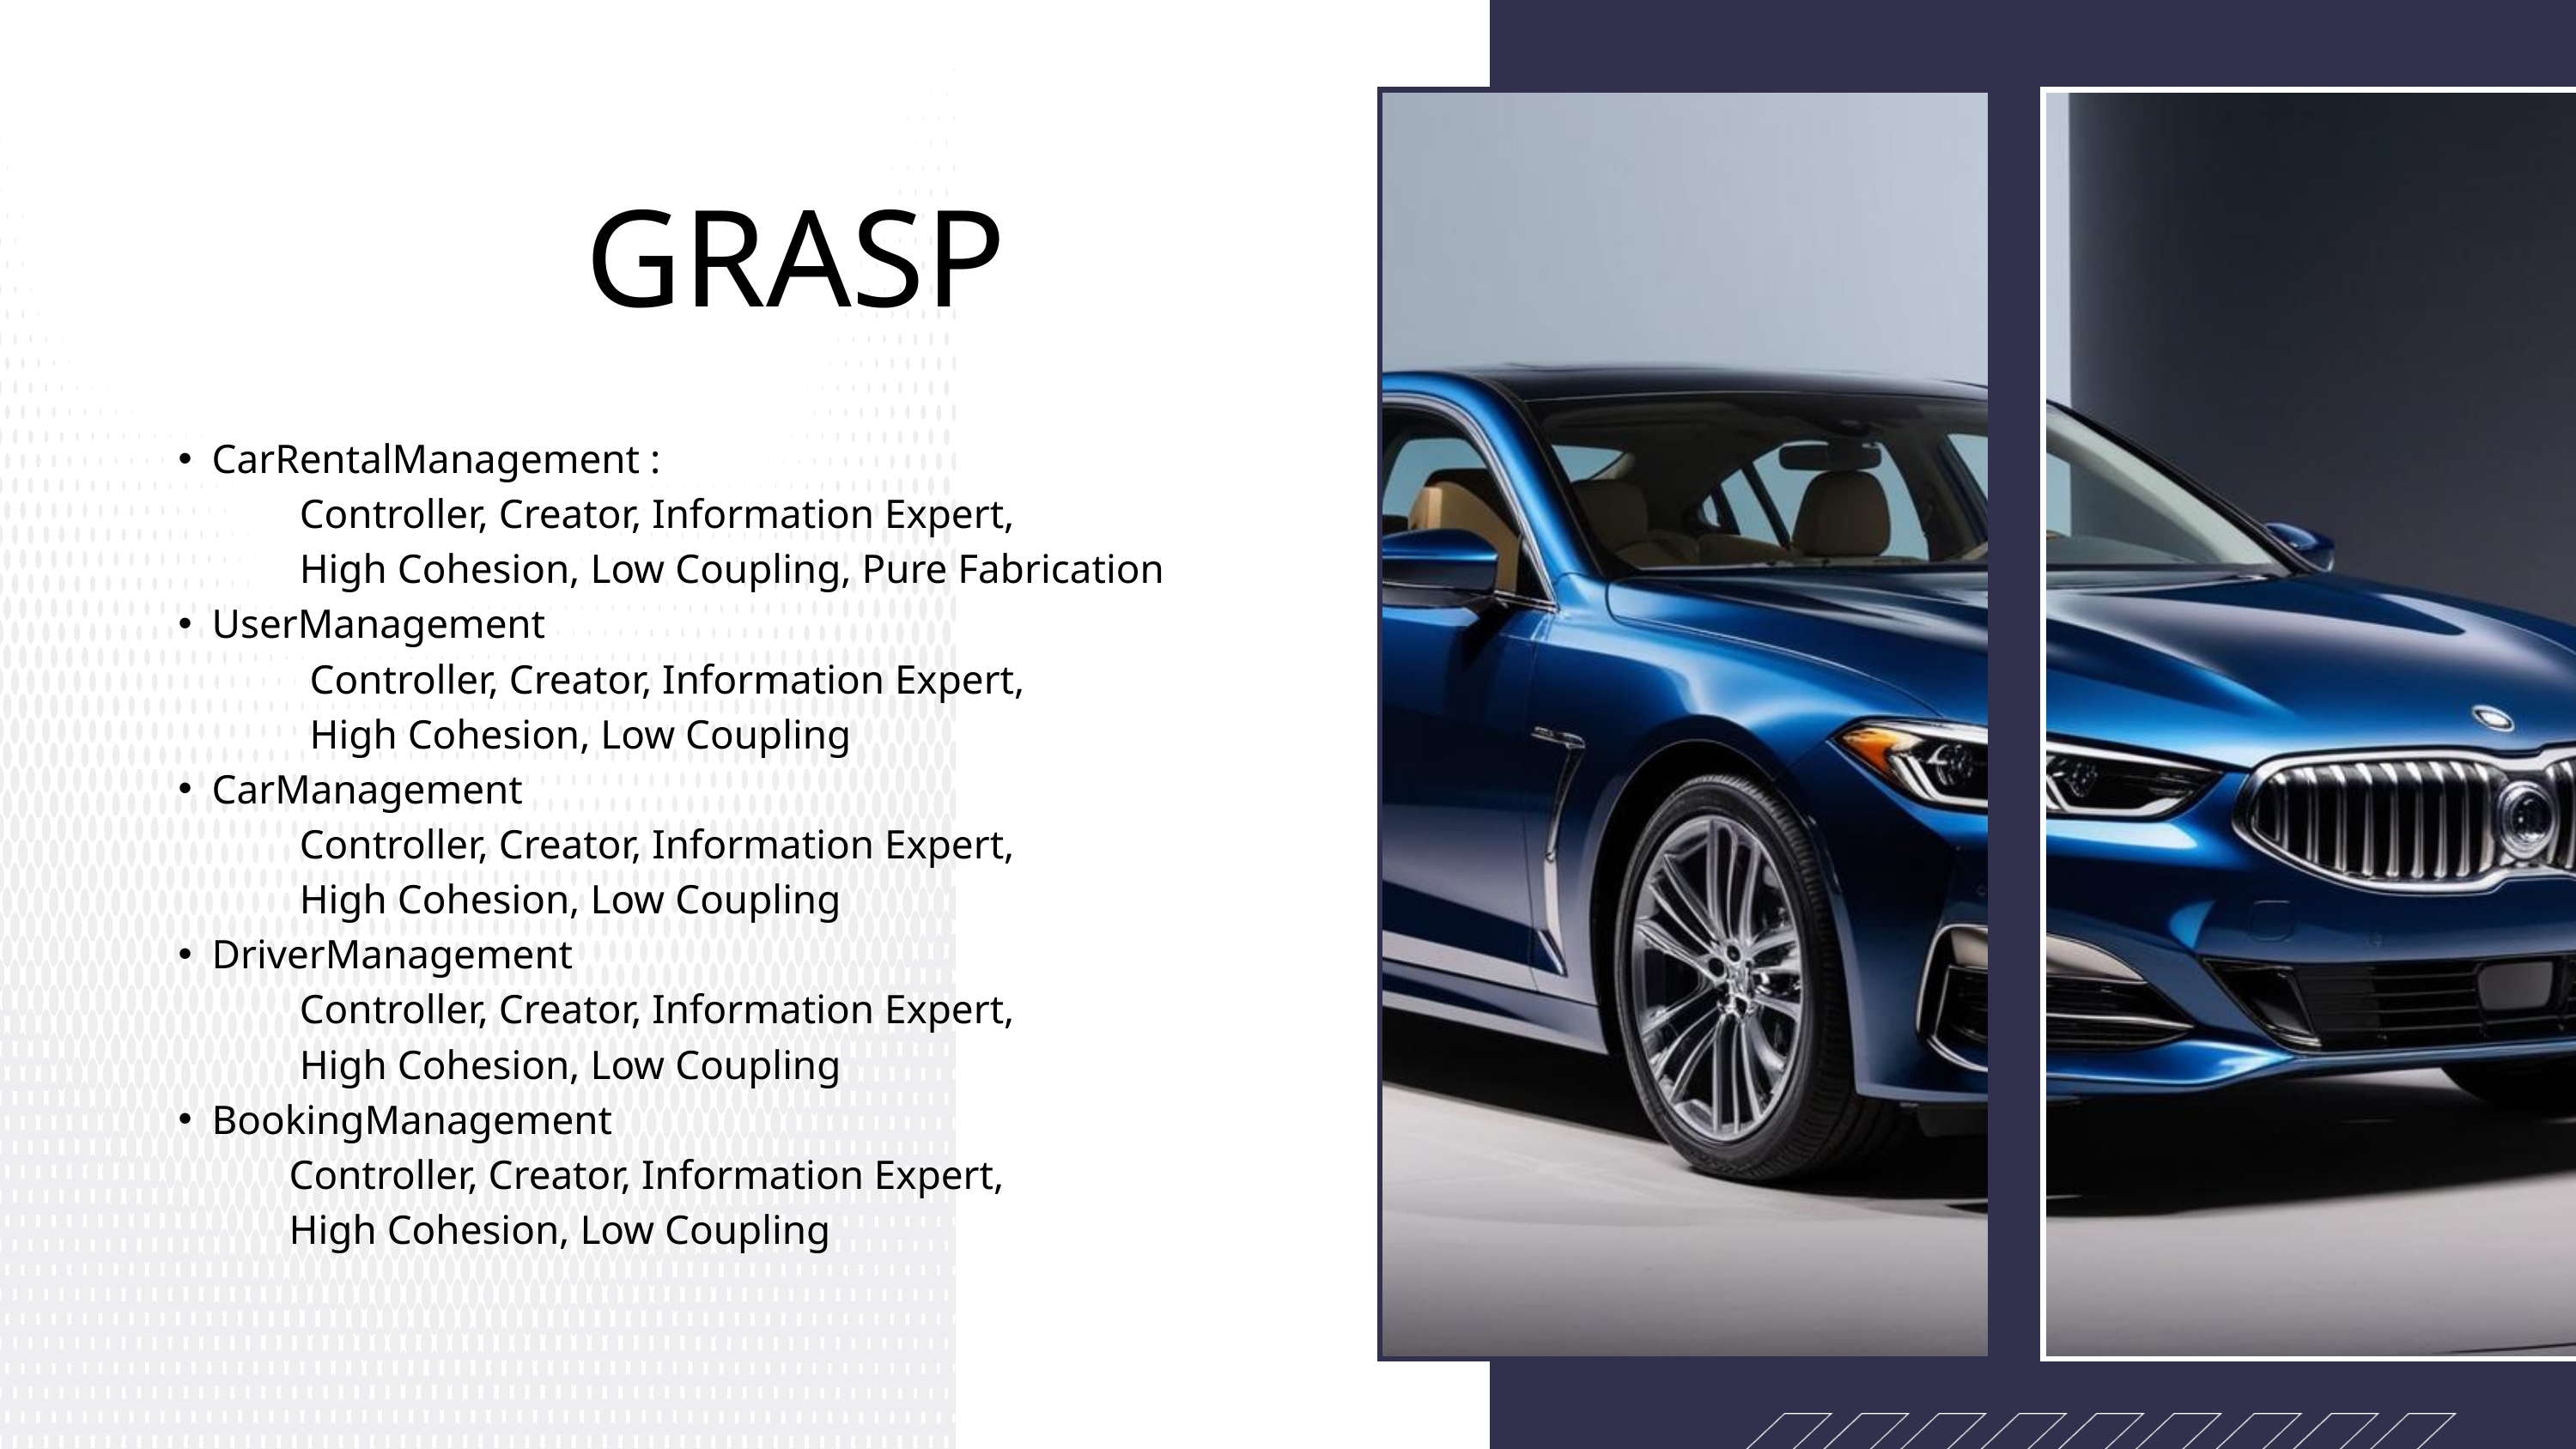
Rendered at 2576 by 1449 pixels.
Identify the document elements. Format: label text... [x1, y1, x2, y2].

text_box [1490, 0, 2576, 1449]
text_box CarRentalManagement : Controller, Creator, Information Expert, High Cohesion, Low Coupling, Pure Fabrication UserManagement Controller, Creator, Information Expert, High Cohesion, Low Coupling CarManagement Controller, Creator, Information Expert, High Cohesion, Low Coupling DriverManagement Controller, Creator, Information Expert, High Cohesion, Low Coupling BookingManagement Controller, Creator, Information Expert, High Cohesion, Low Coupling [144, 426, 1375, 1307]
text_box [0, 0, 957, 1449]
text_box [2043, 89, 2576, 1360]
text_box GRASP [585, 206, 1242, 334]
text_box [1379, 89, 1991, 1360]
